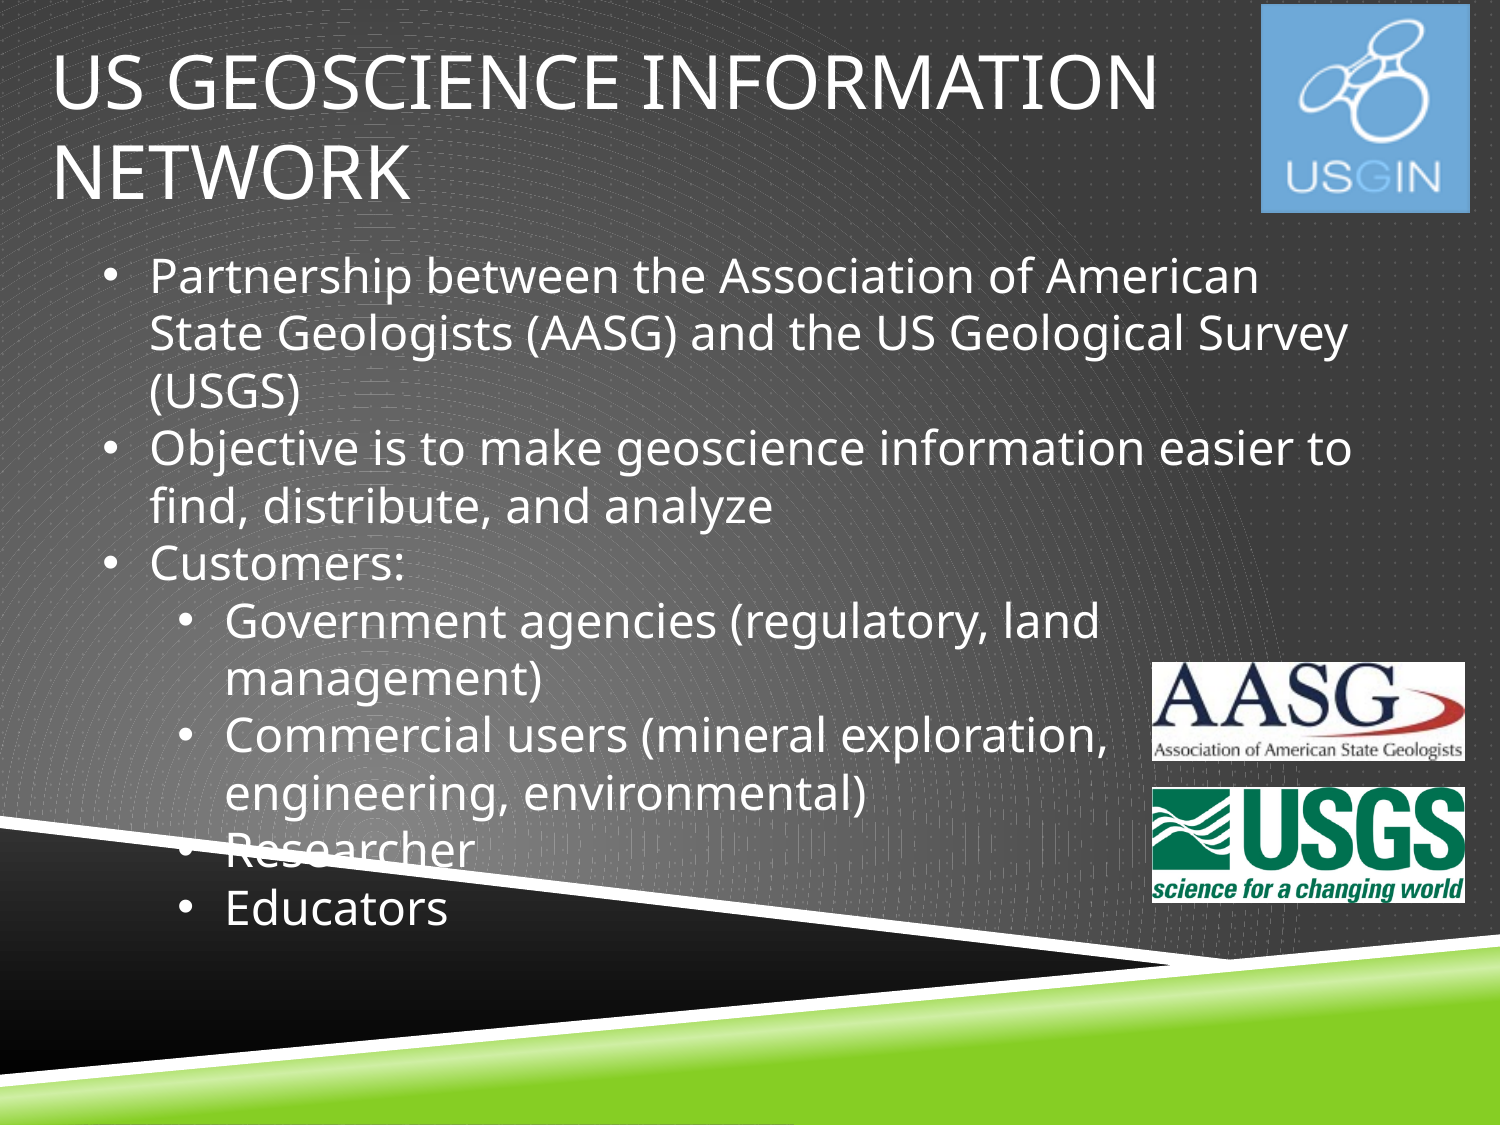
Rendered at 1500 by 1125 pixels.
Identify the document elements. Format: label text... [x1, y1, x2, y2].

picture [1261, 3, 1471, 213]
text_box Partnership between the Association of American State Geologists (AASG) and the US Geological Survey (USGS) Objective is to make geoscience information easier to find, distribute, and analyze Customers: Government agencies (regulatory, land management) Commercial users (mineral exploration, engineering, environmental) Researcher Educators [87, 238, 1375, 1058]
picture [1151, 787, 1465, 903]
picture [1151, 662, 1465, 762]
title US Geoscience Information Network [50, 30, 1255, 218]
